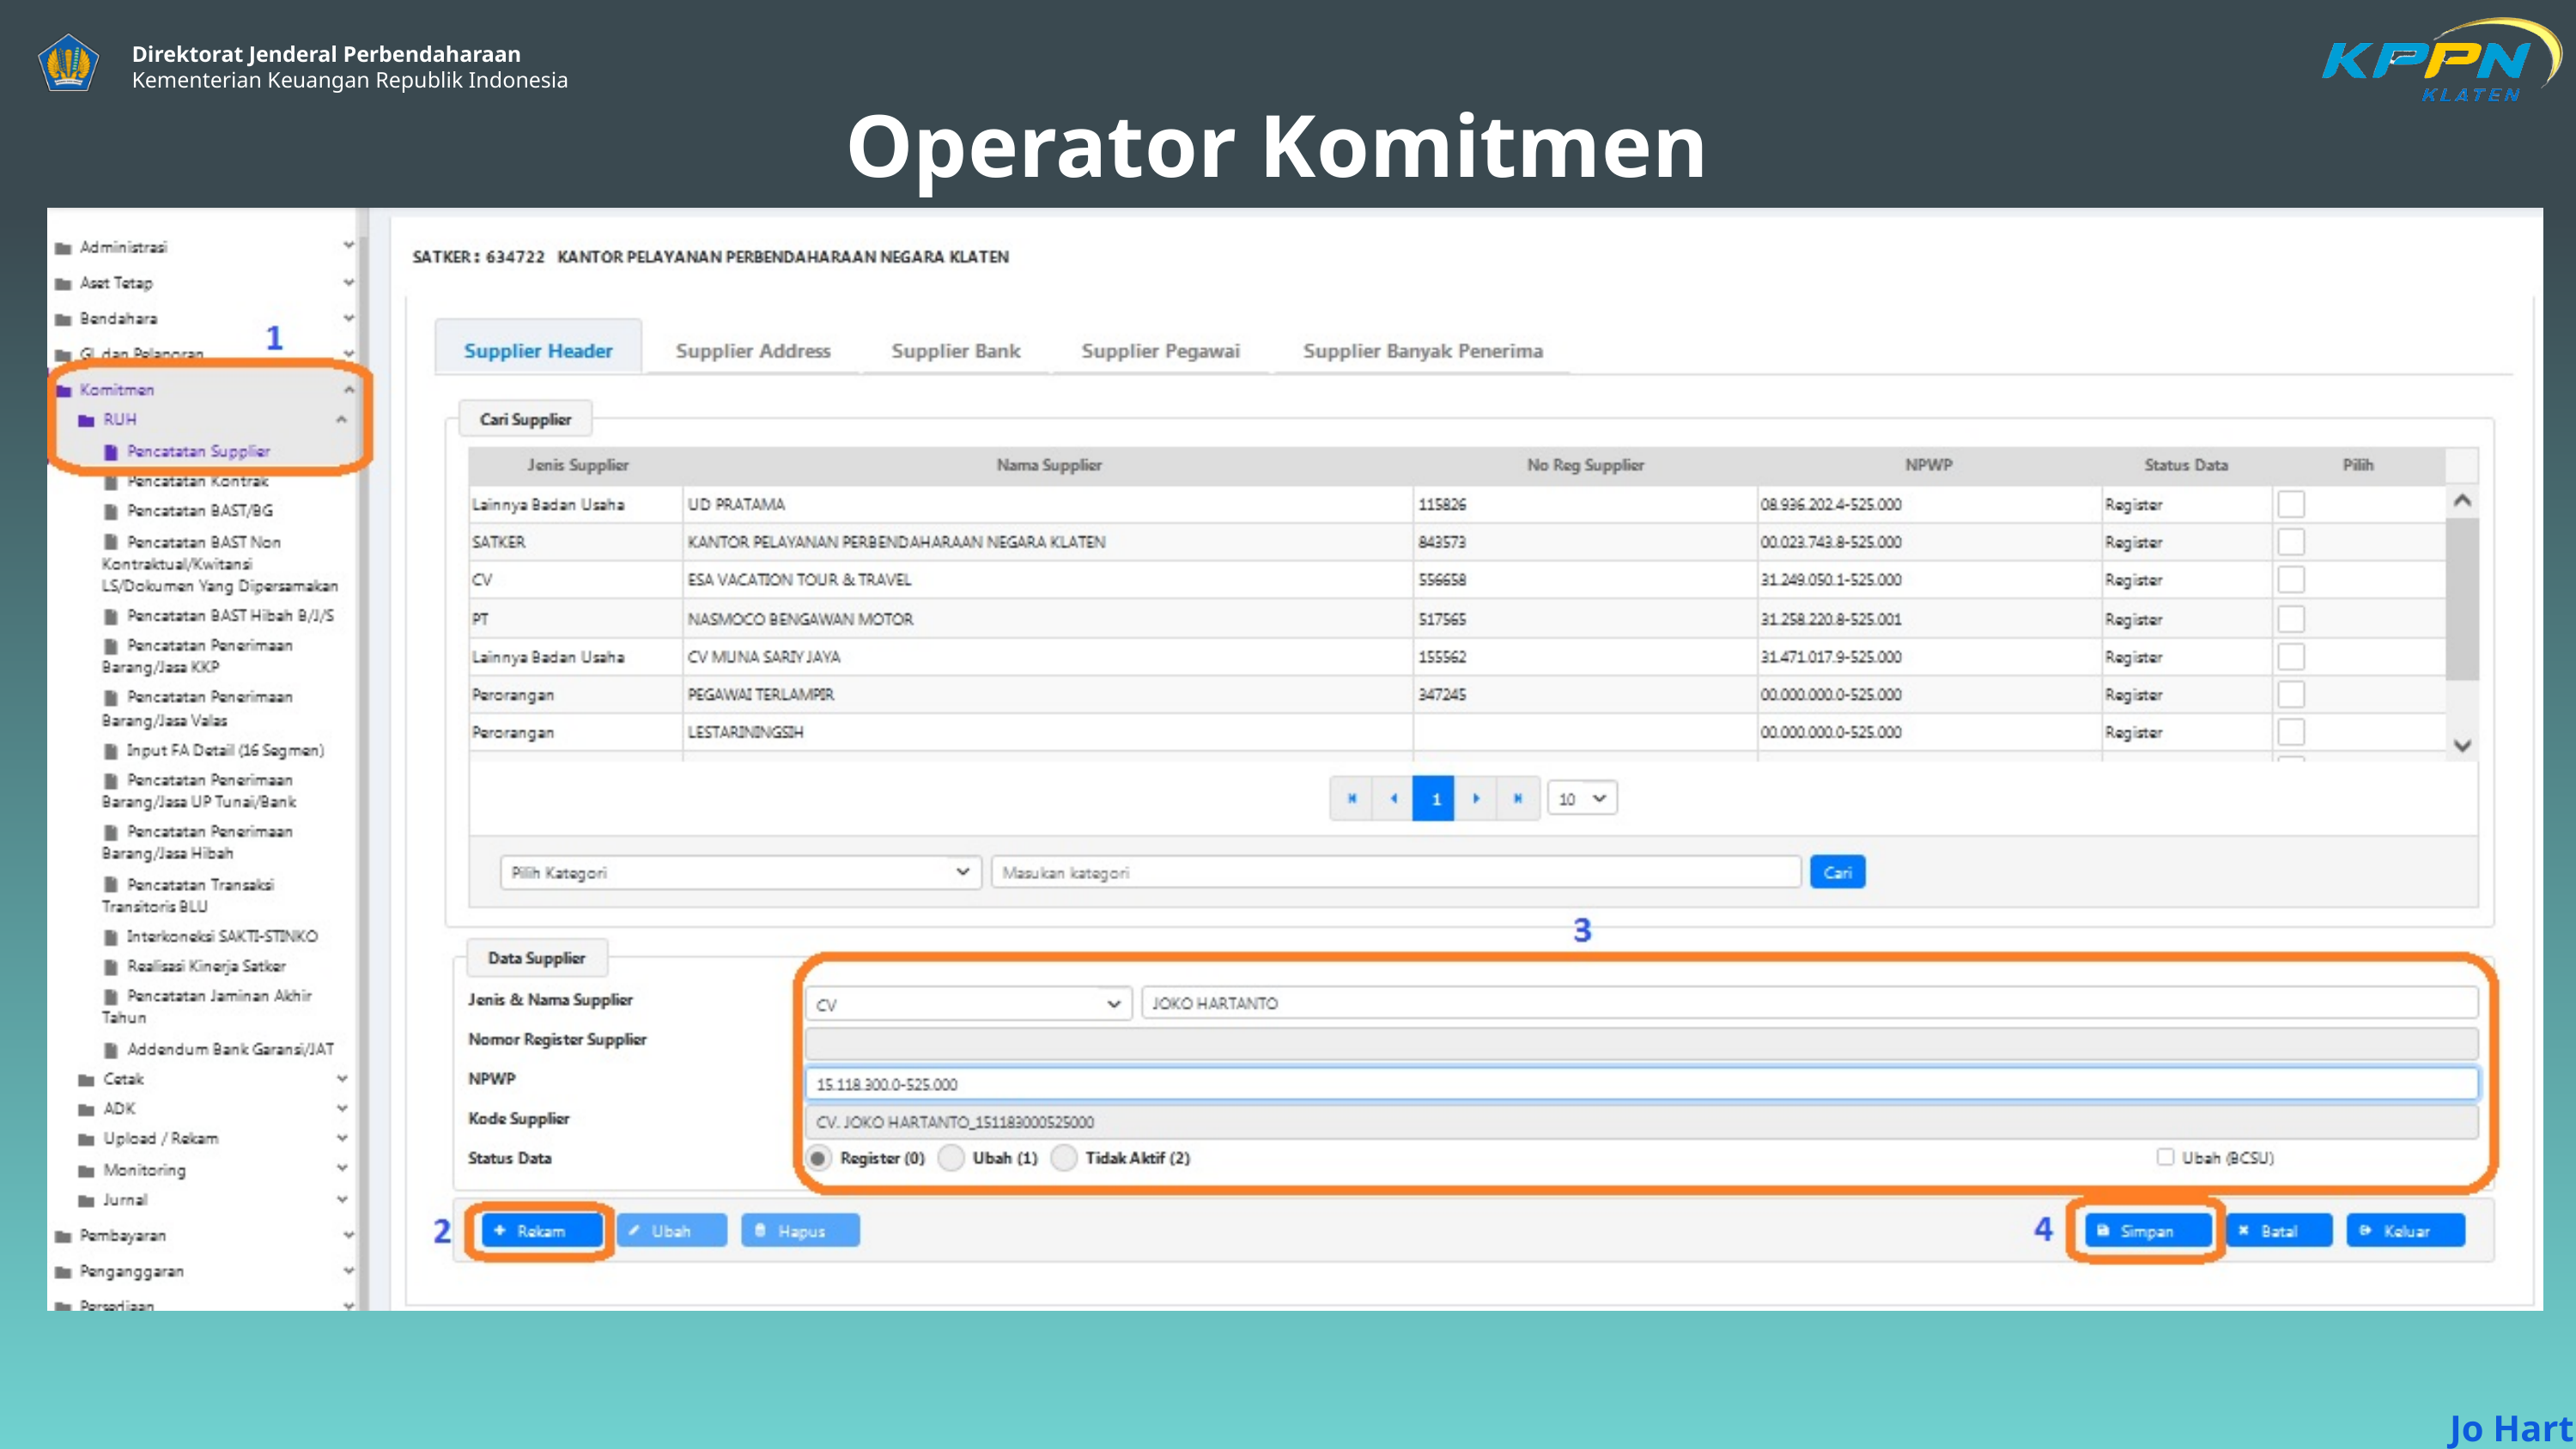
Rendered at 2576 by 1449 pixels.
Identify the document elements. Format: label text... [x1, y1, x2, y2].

picture [47, 208, 2544, 1311]
picture [2272, 0, 2576, 110]
text_box Operator Komitmen [832, 78, 1882, 204]
picture [37, 33, 106, 92]
